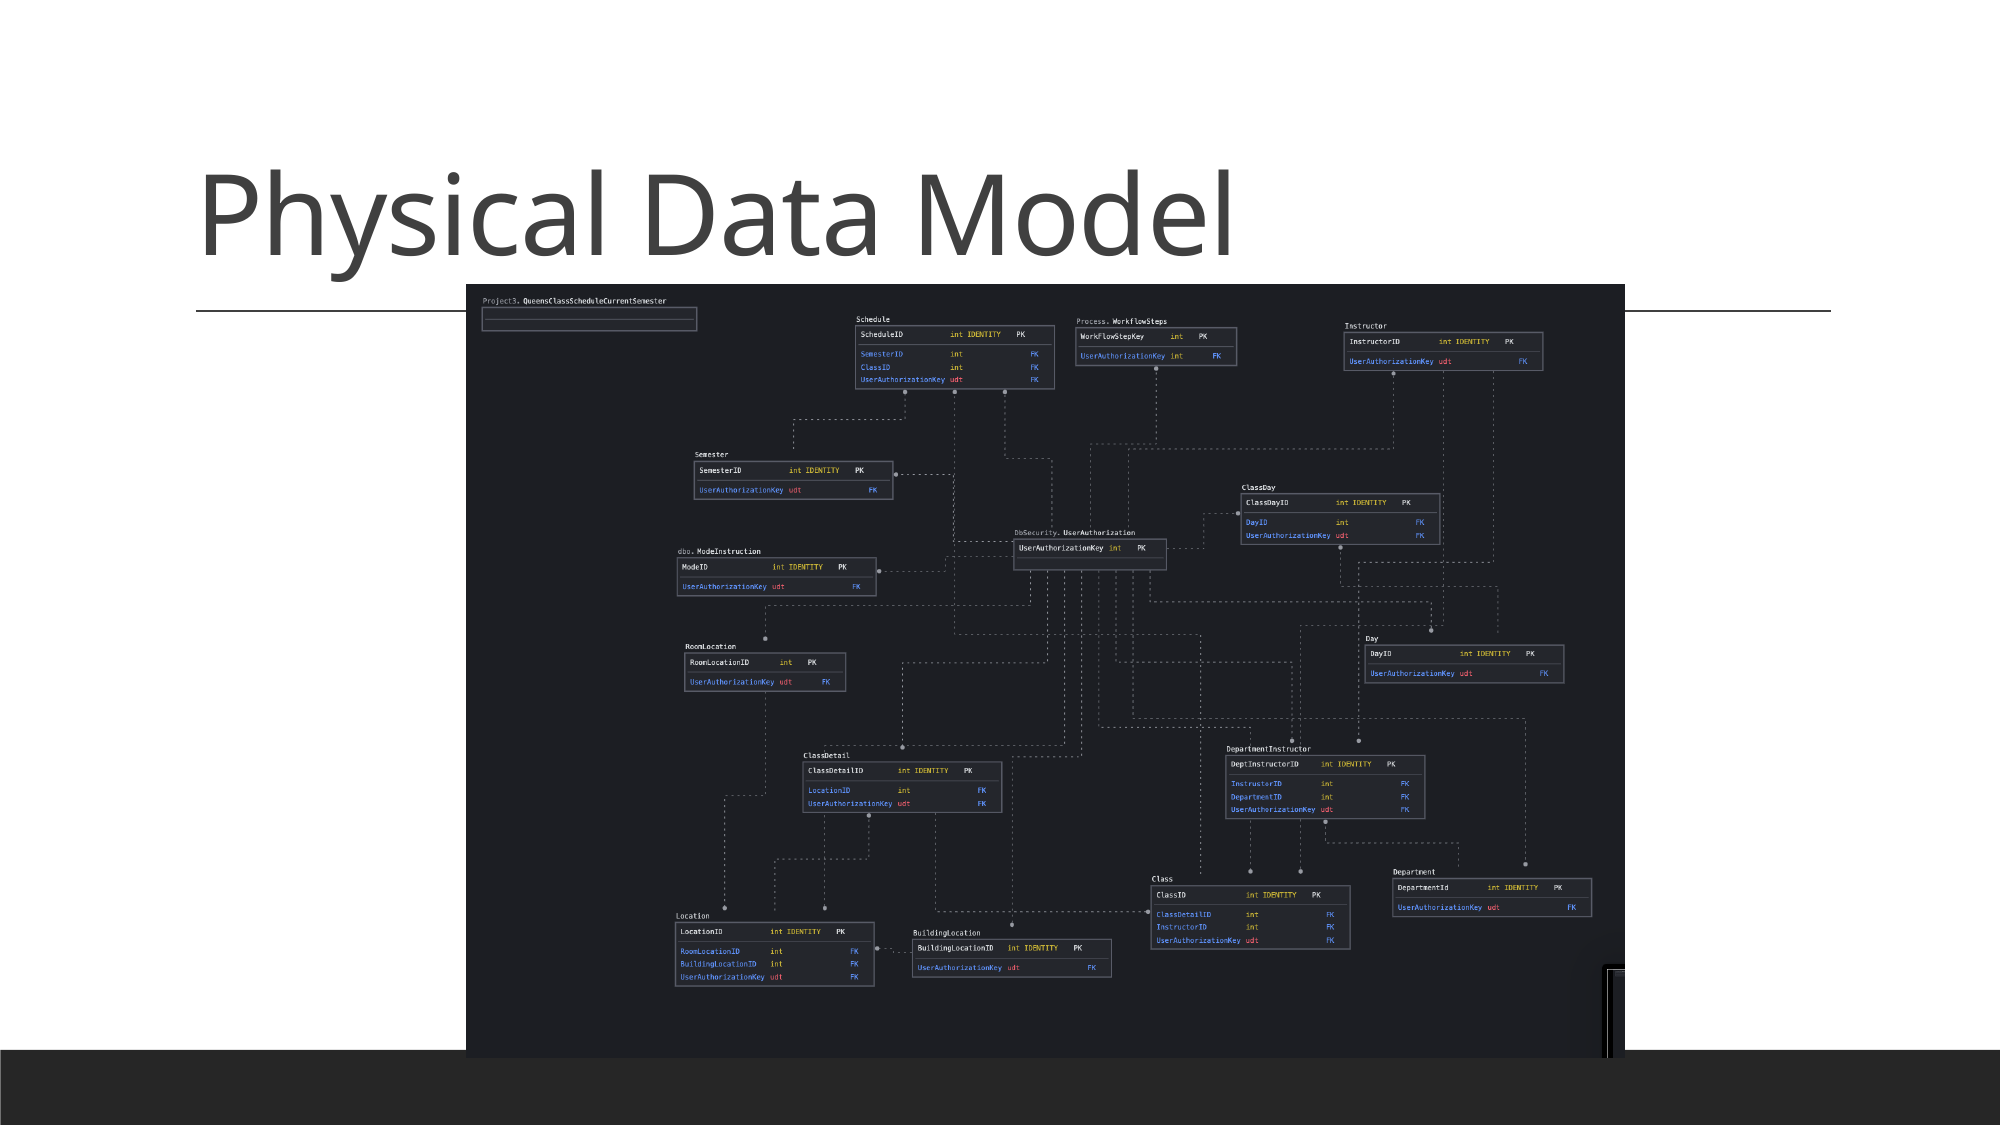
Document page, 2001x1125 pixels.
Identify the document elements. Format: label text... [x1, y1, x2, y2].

title Physical Data Model [180, 47, 1830, 285]
picture [465, 284, 1626, 1059]
